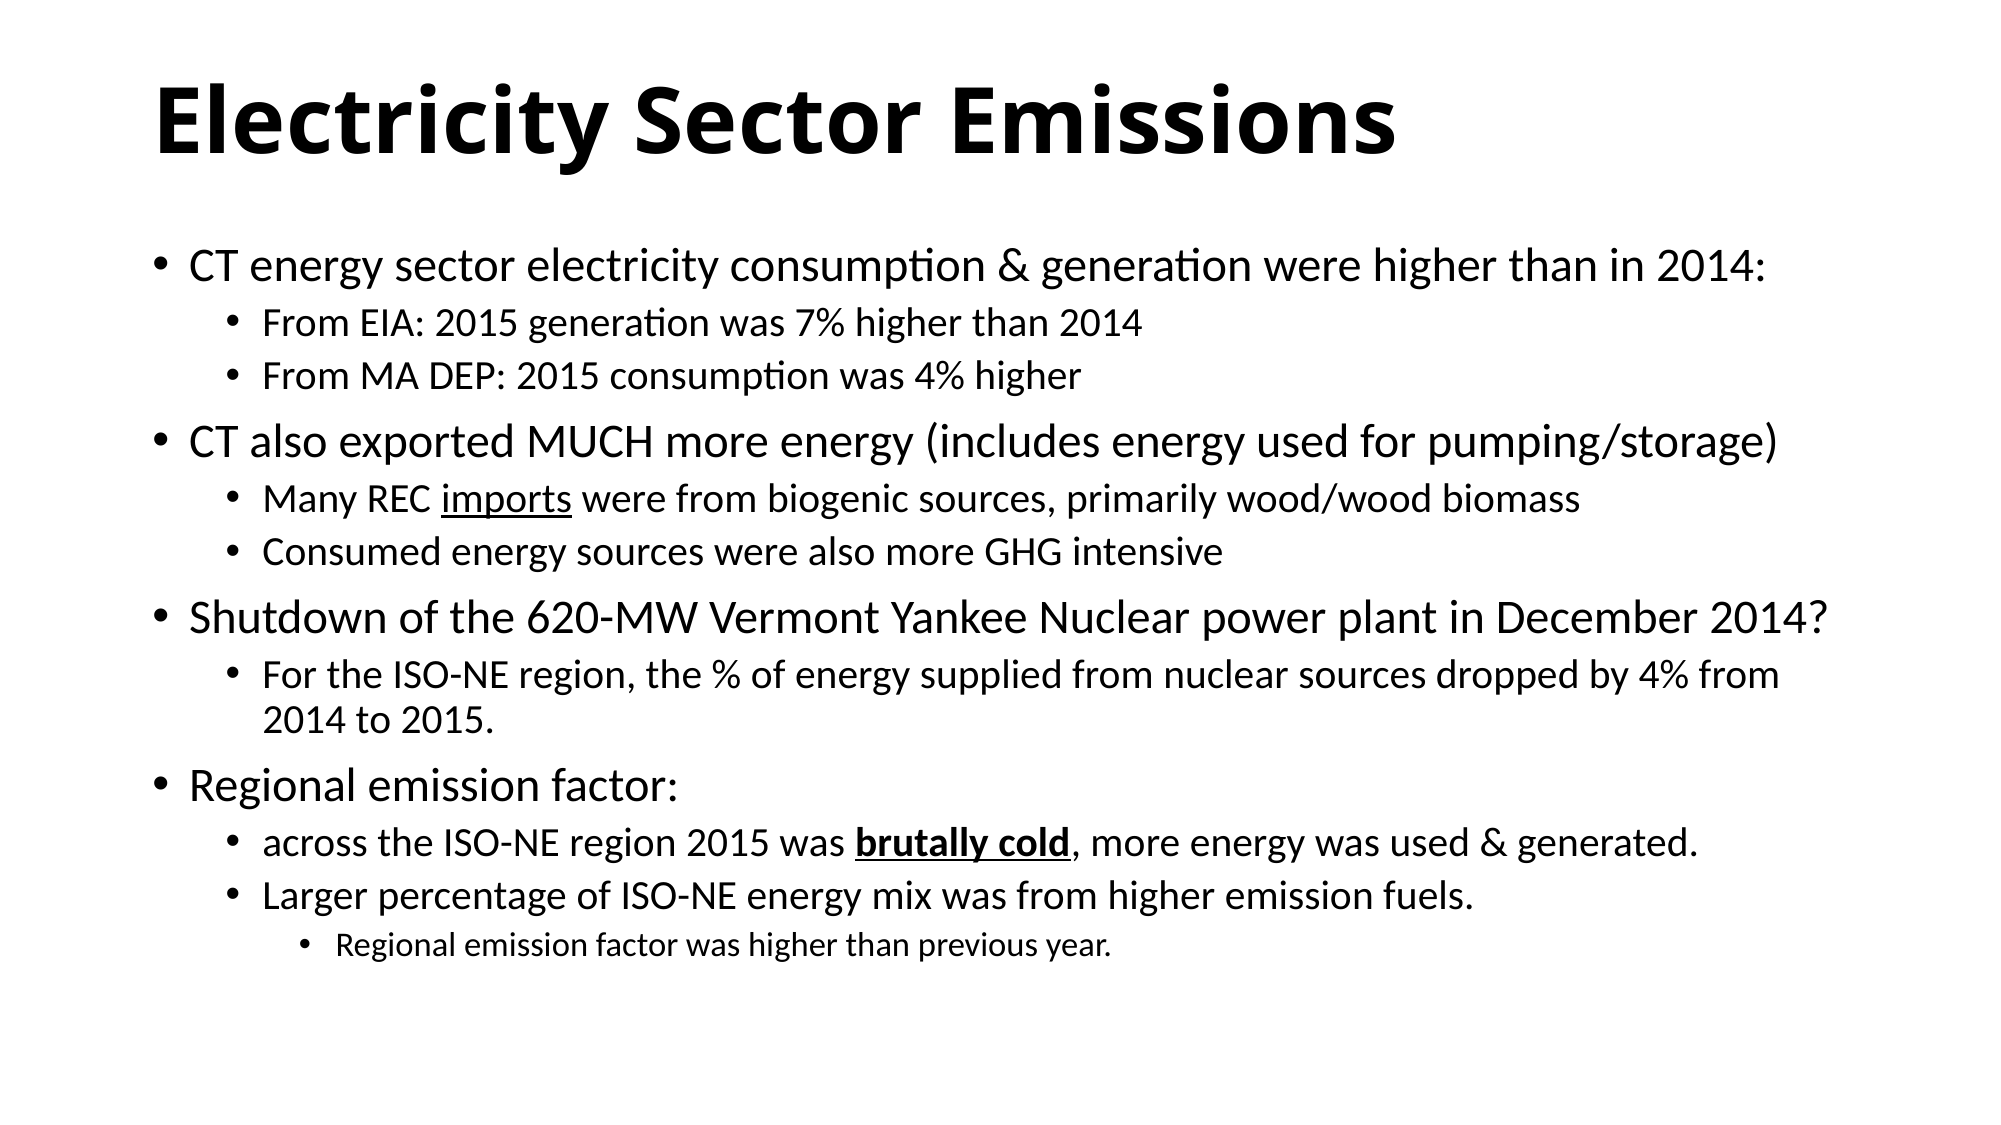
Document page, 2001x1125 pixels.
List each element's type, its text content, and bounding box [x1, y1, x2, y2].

list CT energy sector electricity consumption & generation were higher than in 2014: From EIA: 2015 generation was 7% higher than 2014 From MA DEP: 2015 consumption was 4% higher CT also exported MUCH more energy (includes energy used for pumping/storage) Many REC imports were from biogenic sources, primarily wood/wood biomass Consumed energy sources were also more GHG intensive Shutdown of the 620-MW Vermont Yankee Nuclear power plant in December 2014? For the ISO-NE region, the % of energy supplied from nuclear sources dropped by 4% from 2014 to 2015. Regional emission factor: across the ISO-NE region 2015 was brutally cold, more energy was used & generated. Larger percentage of ISO-NE energy mix was from higher emission fuels. Regional emission factor was higher than previous year. [137, 232, 1863, 1014]
title Electricity Sector Emissions [137, 14, 1863, 232]
